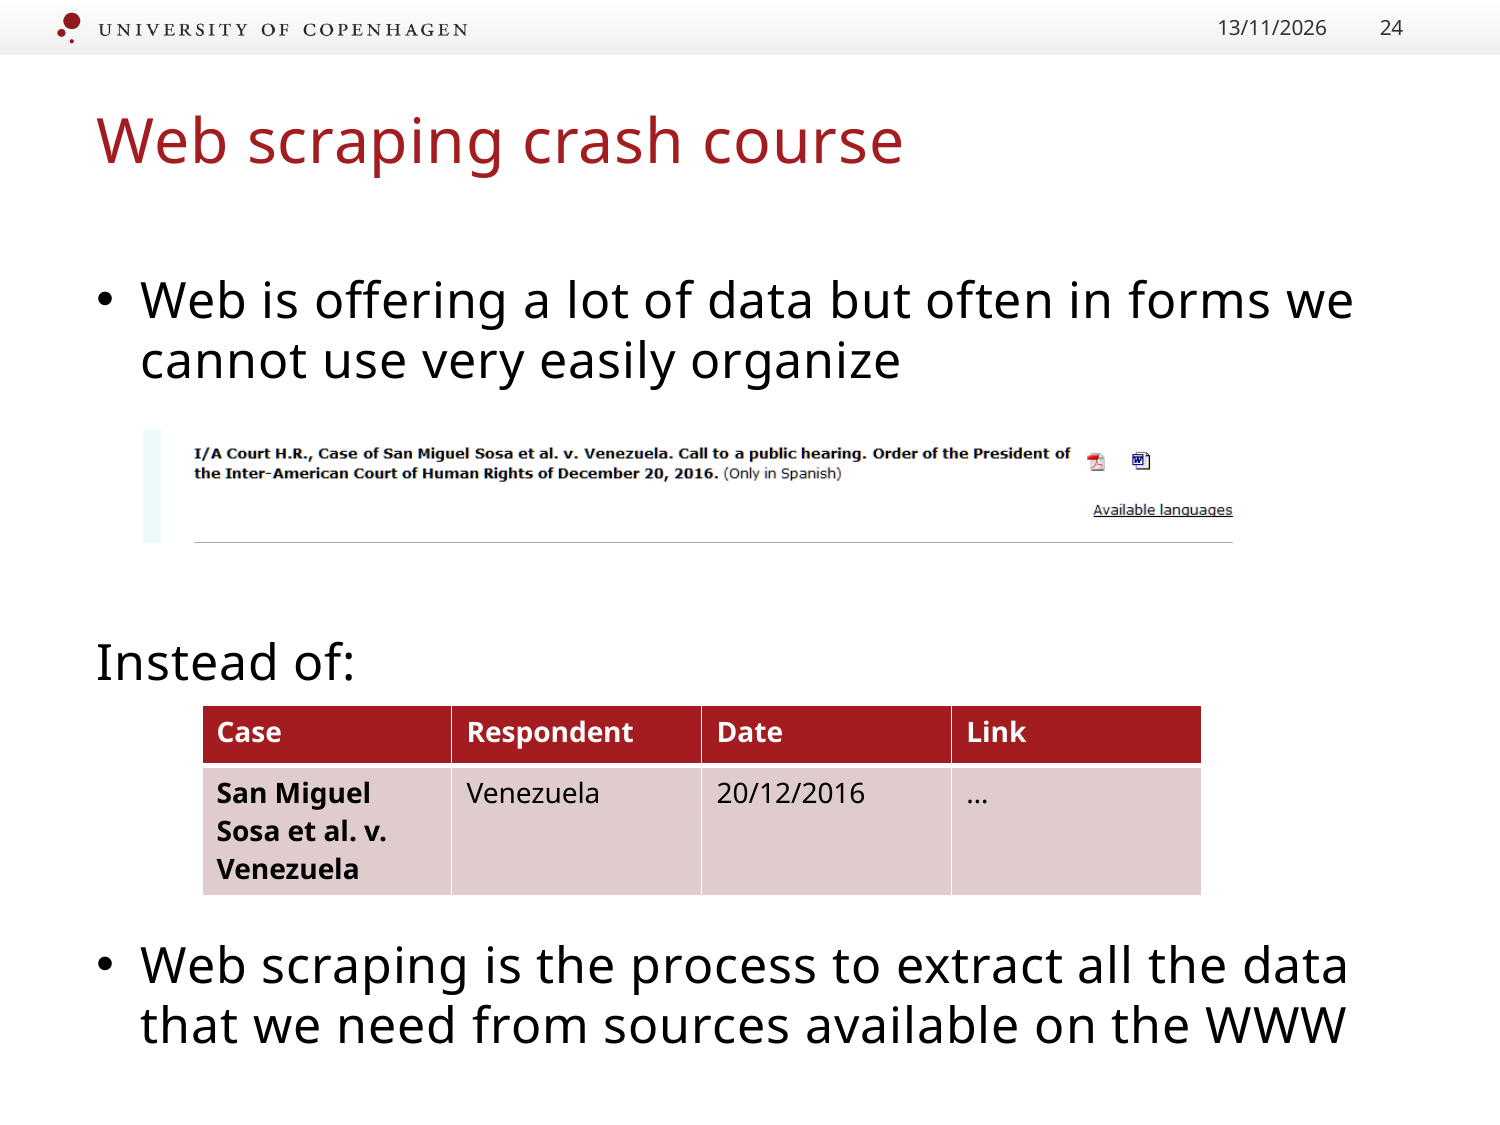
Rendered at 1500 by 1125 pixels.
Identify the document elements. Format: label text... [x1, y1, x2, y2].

table_cell Venezuela [452, 768, 701, 895]
table_cell 20/12/2016 [702, 768, 951, 895]
table_header Link [952, 706, 1201, 763]
table_cell San Miguel Sosa et al. v. Venezuela [203, 768, 451, 895]
list Web is offering a lot of data but often in forms we cannot use very easily organize Instead of: Web scraping is the process to extract all the data that we need from sources available on the WWW [96, 268, 1404, 1034]
slide_number 24 [1341, 14, 1404, 43]
table_header Case [203, 706, 451, 763]
table_cell … [952, 768, 1201, 895]
picture [92, 15, 475, 42]
table_header Date [702, 706, 951, 763]
title Web scraping crash course [96, 101, 1404, 244]
table_header Respondent [452, 706, 701, 763]
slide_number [1193, 14, 1327, 43]
picture [143, 430, 1260, 543]
